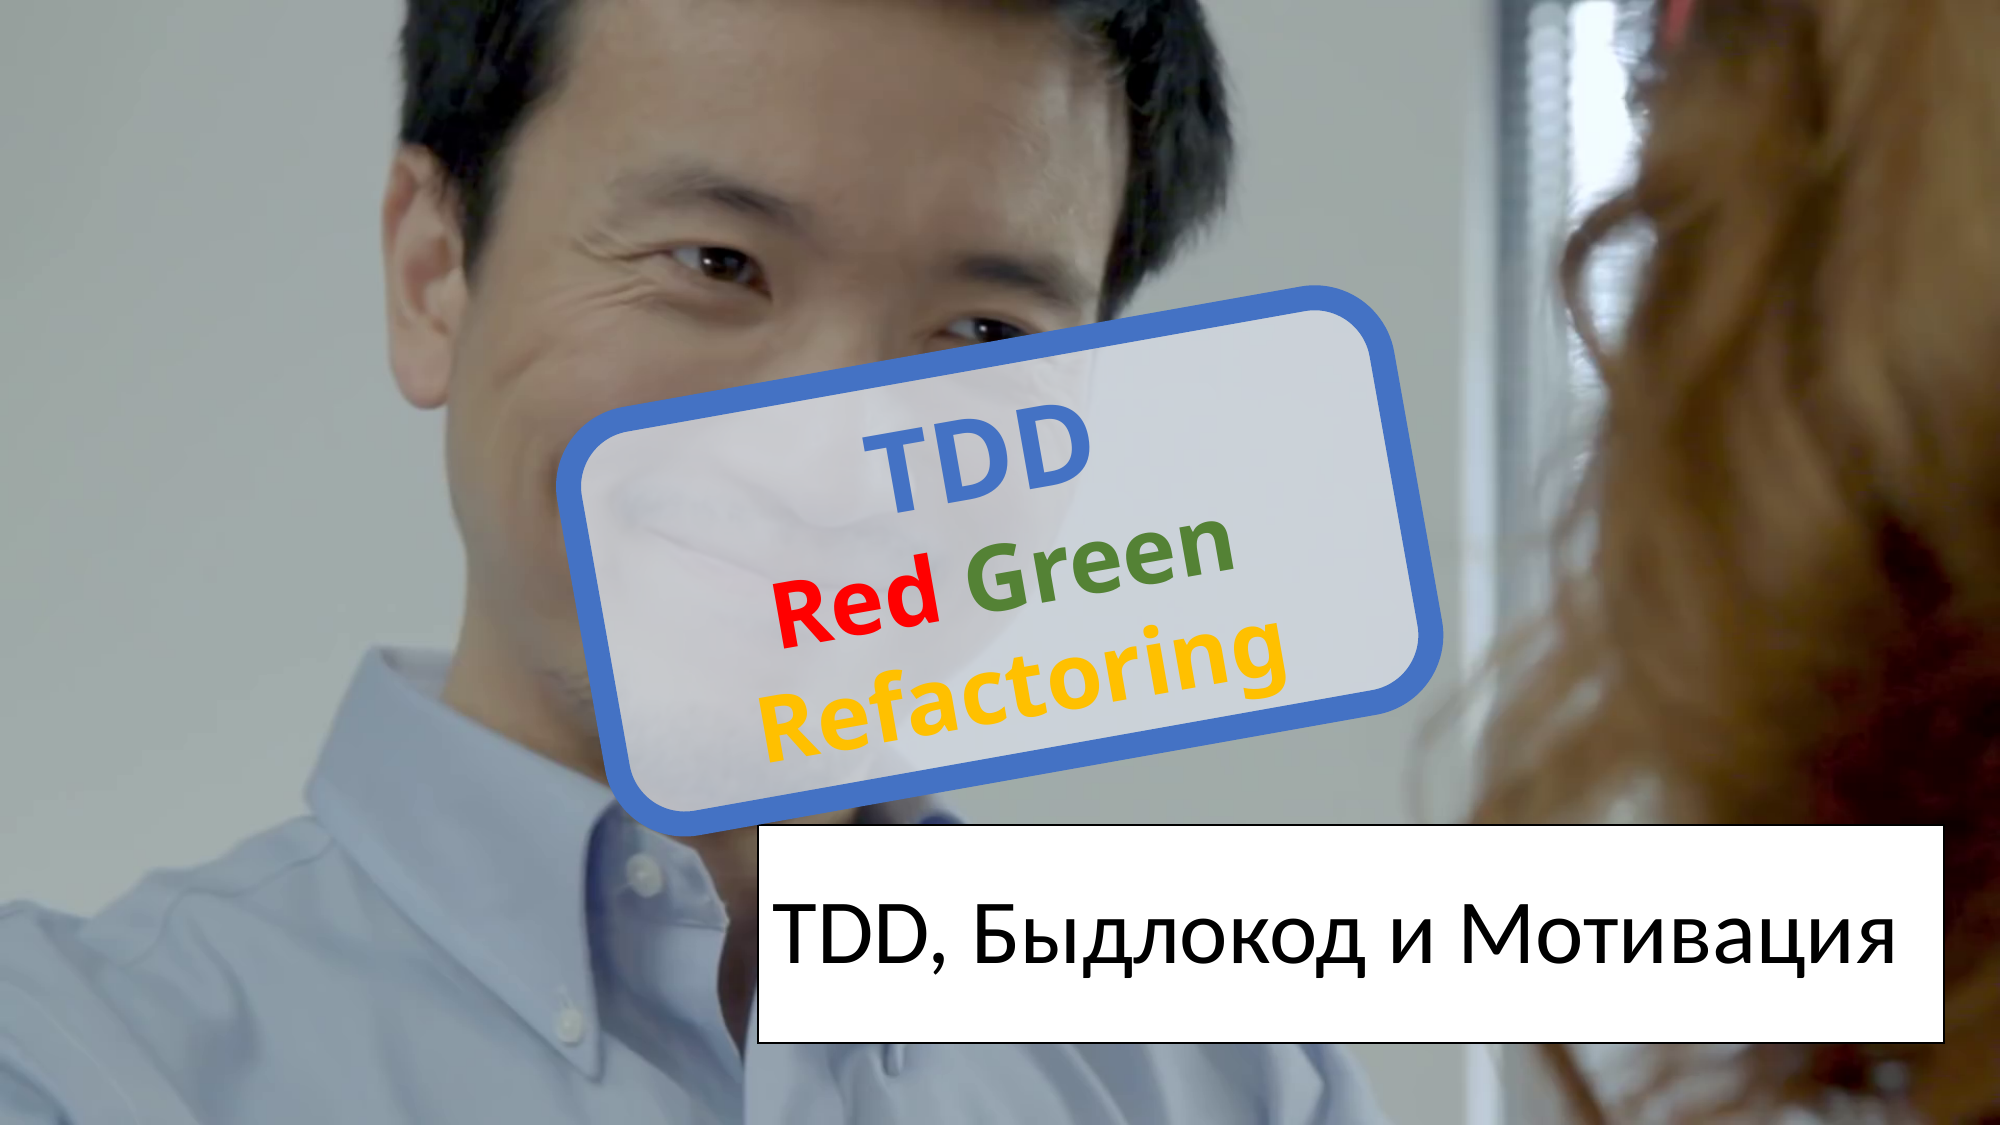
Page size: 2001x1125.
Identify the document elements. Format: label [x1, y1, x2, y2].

list [0, 0, 2000, 1125]
